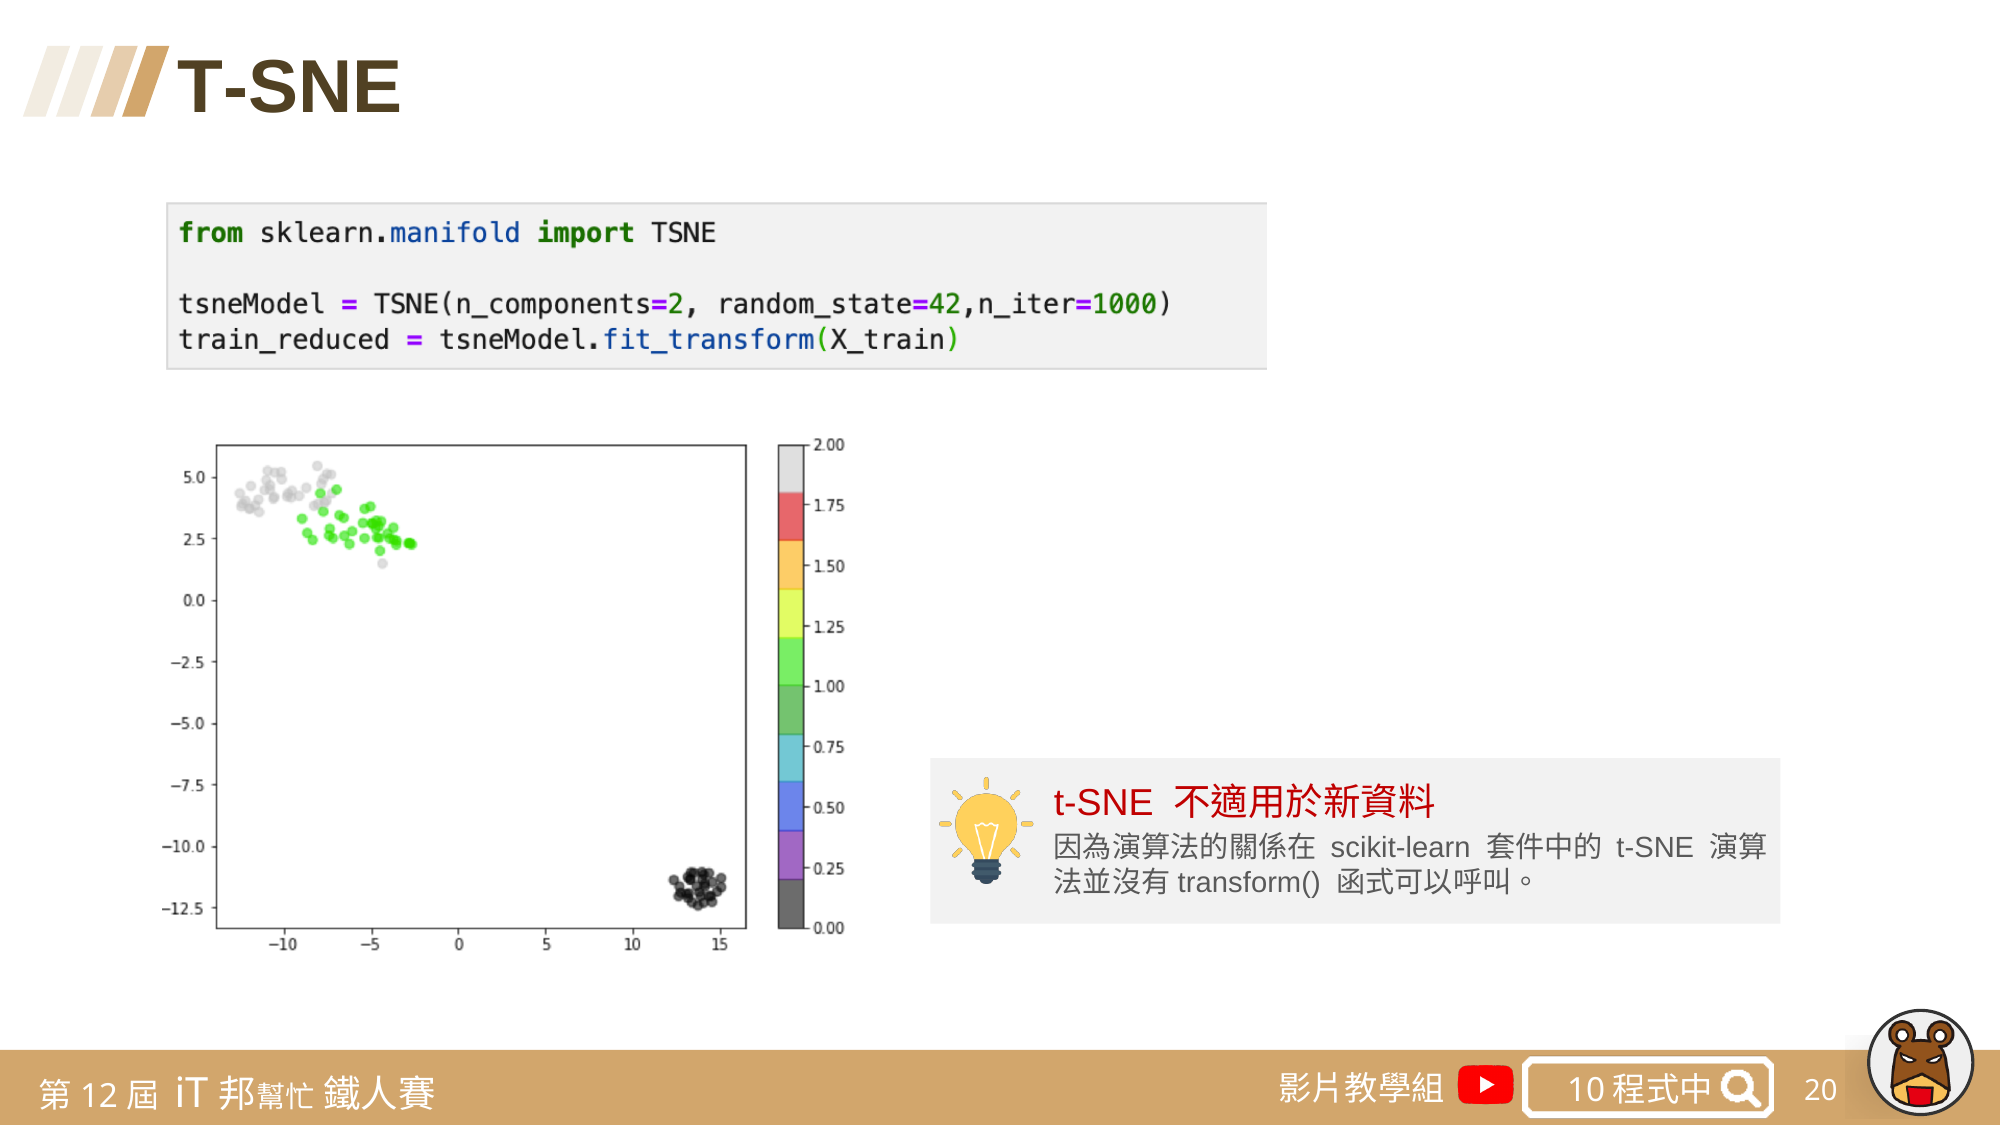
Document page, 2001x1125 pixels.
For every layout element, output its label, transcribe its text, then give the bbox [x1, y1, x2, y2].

text_box [929, 757, 1781, 925]
picture [162, 430, 856, 980]
text_box 因為演算法的關係在 scikit-learn 套件中的 t-SNE 演算法並沒有transform() 函式可以呼叫。 [1039, 820, 1799, 906]
text_box t-SNE 不適用於新資料 [1039, 770, 1783, 820]
picture [932, 777, 1039, 885]
picture [1871, 1012, 1971, 1112]
picture [162, 195, 1268, 373]
list T-SNE [162, 40, 1691, 138]
picture [1410, 962, 1774, 1125]
